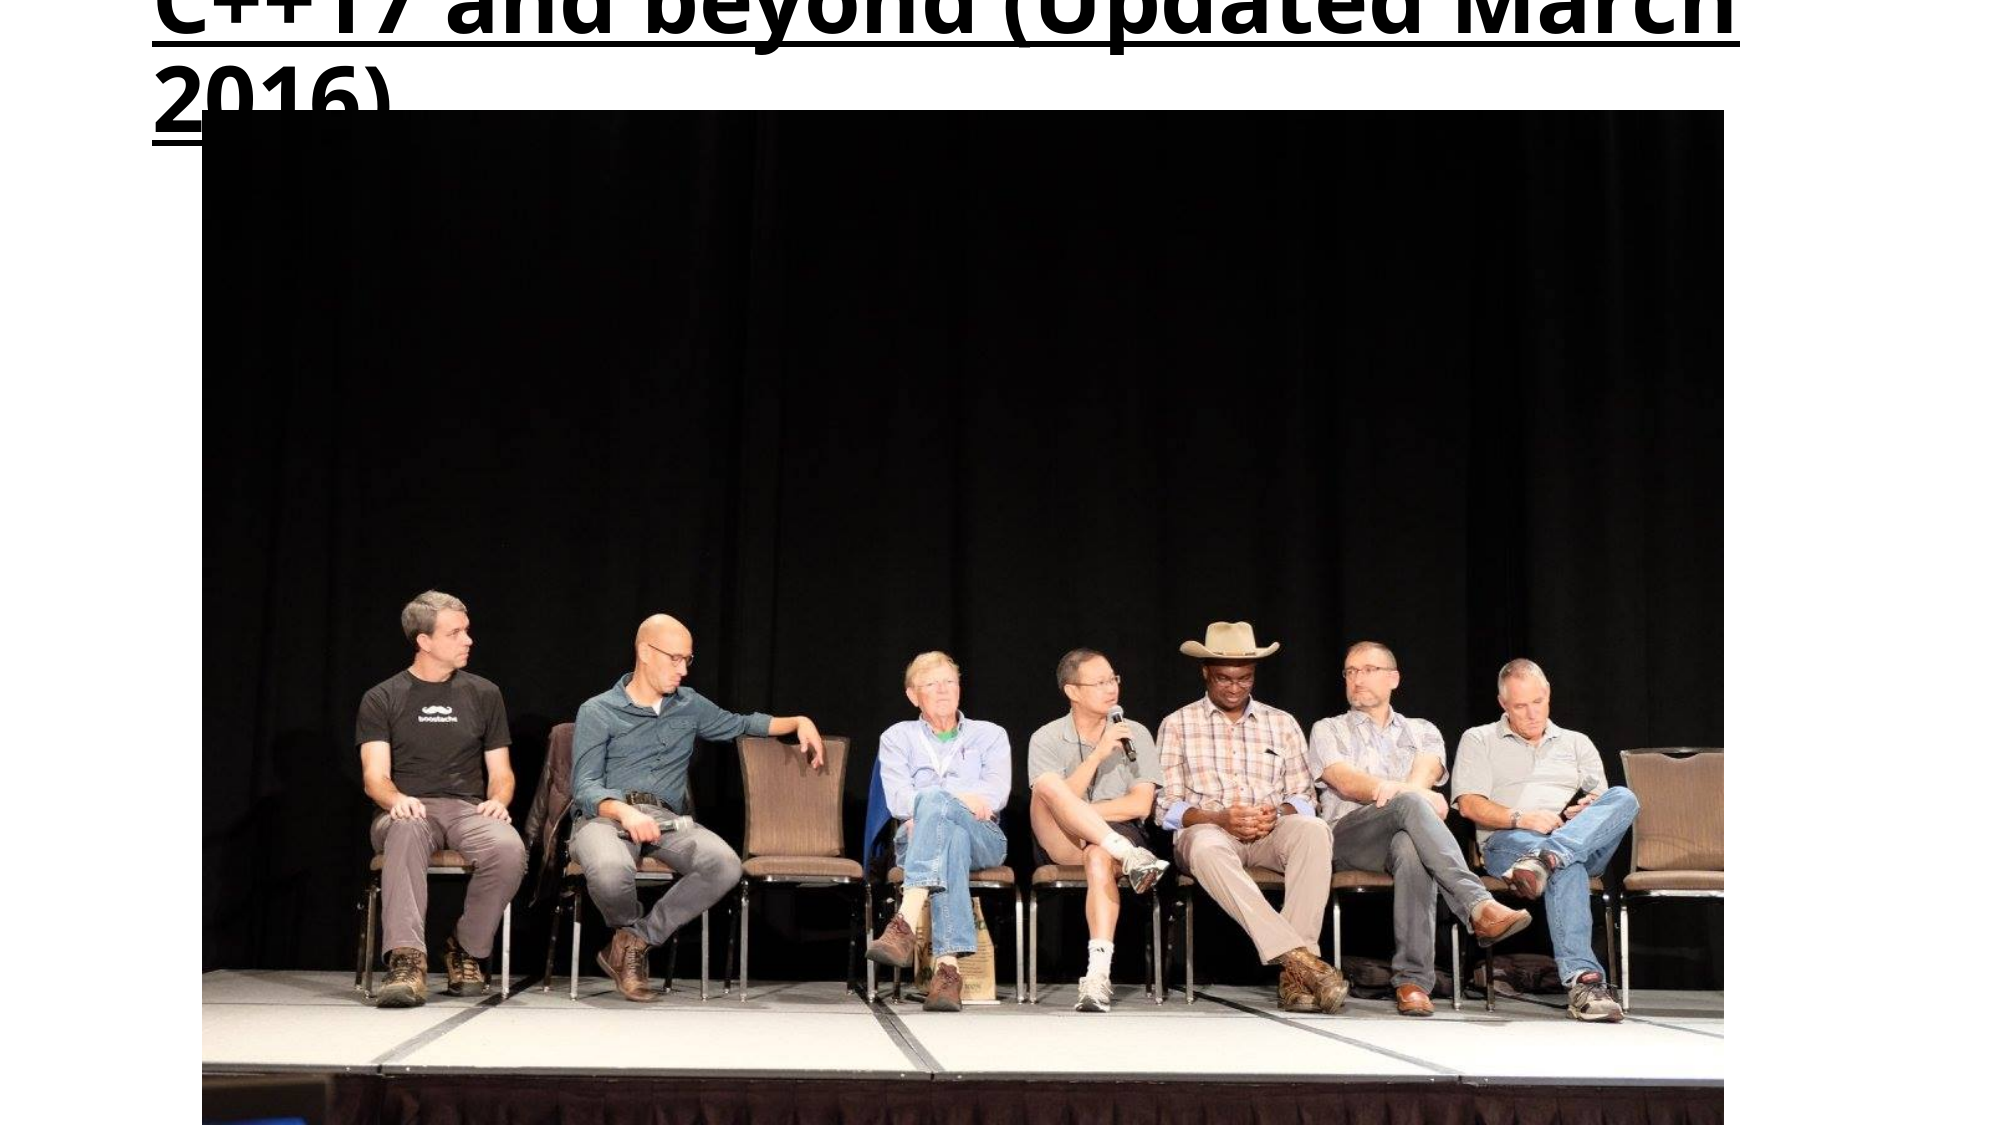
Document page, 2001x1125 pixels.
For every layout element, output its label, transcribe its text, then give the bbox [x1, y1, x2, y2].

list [202, 110, 1724, 1125]
title C++17 and beyond (Updated March 2016) [137, 0, 1863, 163]
